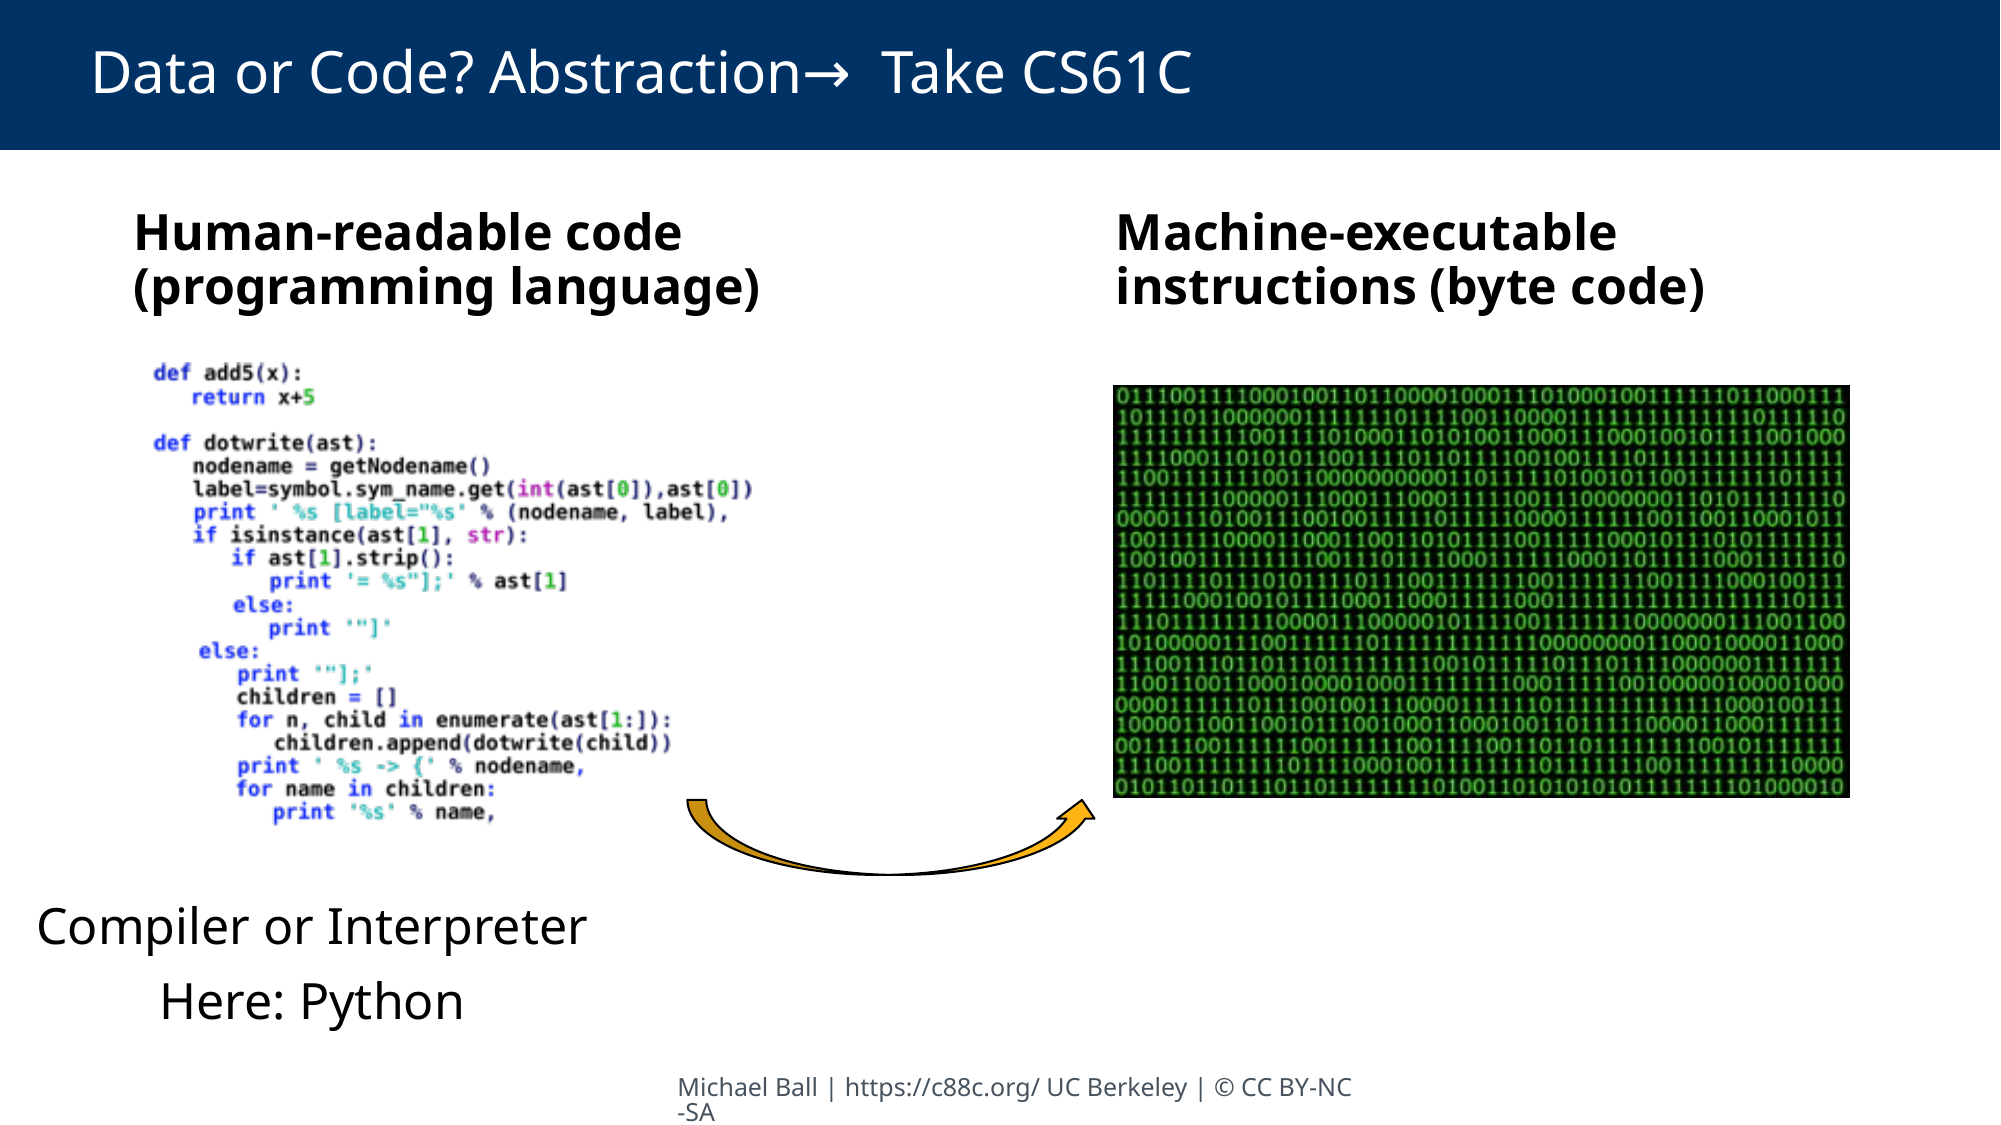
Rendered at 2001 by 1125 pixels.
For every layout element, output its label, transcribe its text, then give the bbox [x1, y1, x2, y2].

list Compiler or Interpreter Here: Python [0, 887, 625, 1011]
picture [149, 362, 776, 830]
title Data or Code? Abstraction→ Take CS61C [0, 0, 2000, 152]
picture [1113, 384, 1851, 798]
text_box Human-readable code (programming language) [118, 200, 807, 332]
text_box Machine-executable instructions (byte code) [1100, 200, 1789, 313]
footer Michael Ball | https://c88c.org/ UC Berkeley | © CC BY-NC-SA [662, 1066, 1376, 1112]
text_box [714, 799, 1095, 875]
